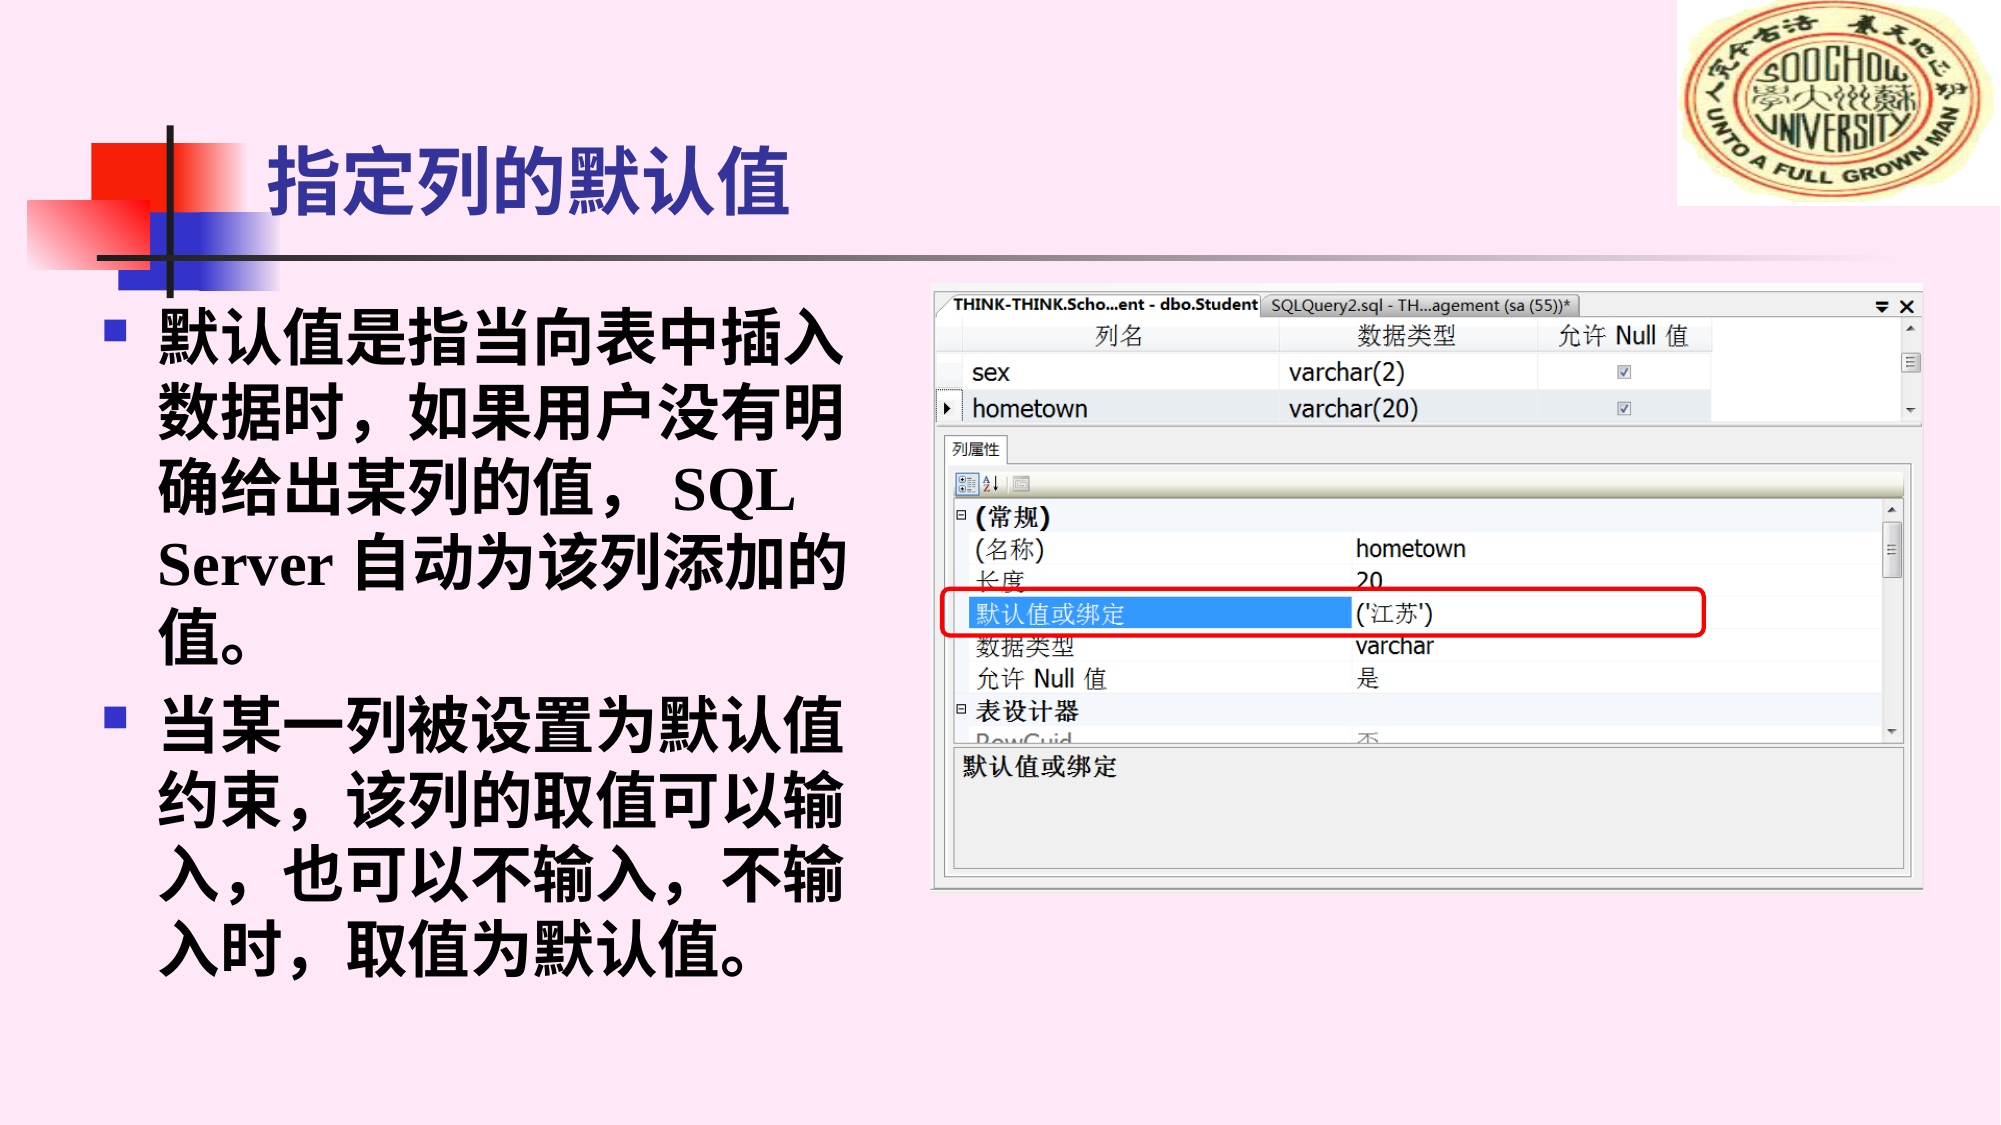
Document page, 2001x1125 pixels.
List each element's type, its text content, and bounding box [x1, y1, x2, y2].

title 指定列的默认值 [251, 101, 1957, 232]
list 默认值是指当向表中插入数据时，如果用户没有明确给出某列的值，SQL Server自动为该列添加的值。 当某一列被设置为默认值约束，该列的取值可以输入，也可以不输入，不输入时，取值为默认值。 [86, 290, 898, 1013]
picture [1677, 0, 2000, 206]
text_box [930, 283, 1924, 894]
